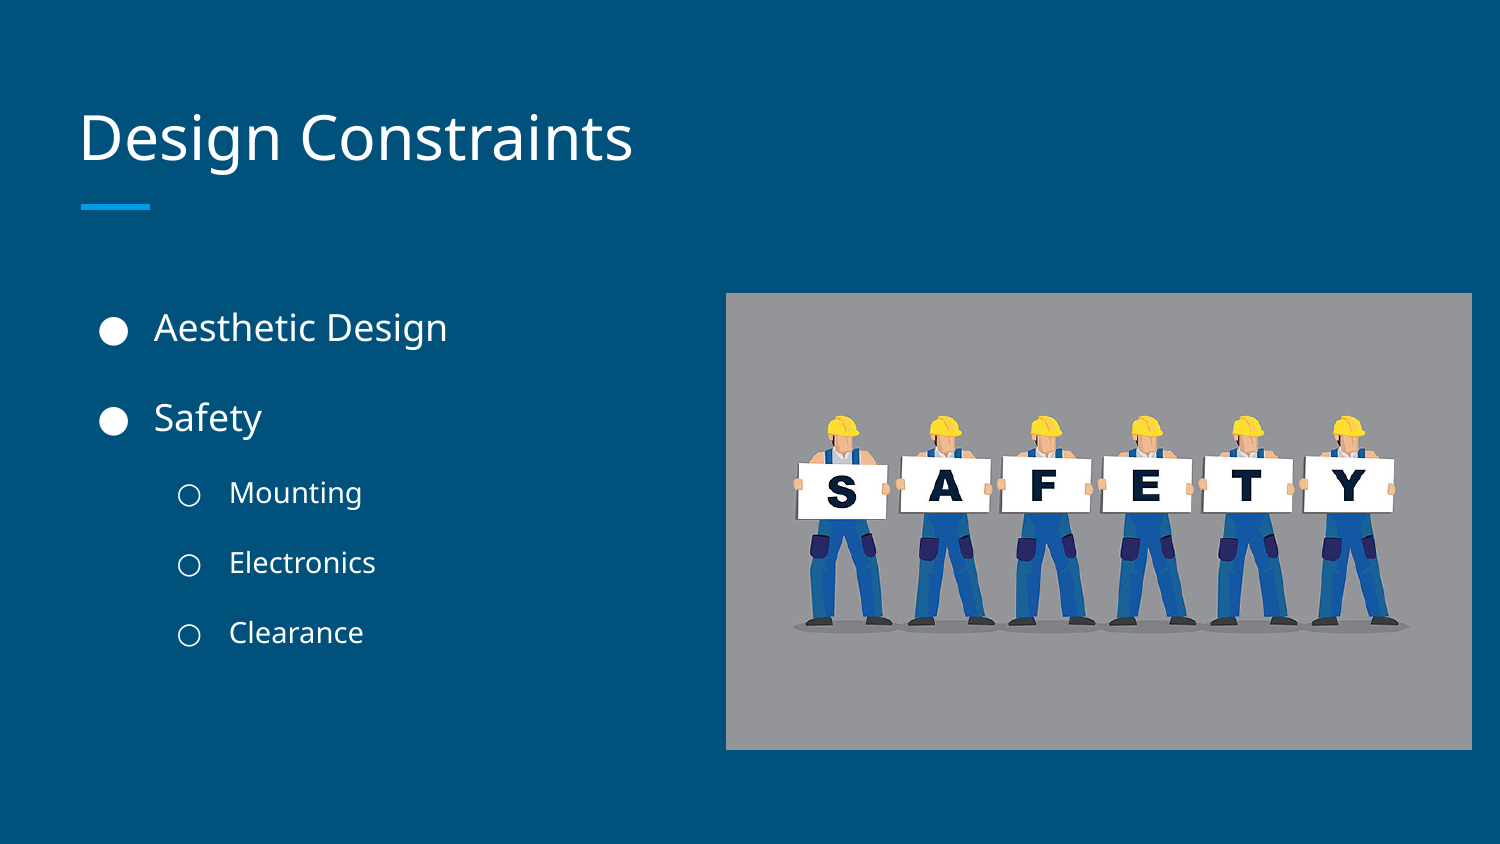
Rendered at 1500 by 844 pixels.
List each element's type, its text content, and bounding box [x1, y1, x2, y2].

list Aesthetic Design Safety Mounting Electronics Clearance [63, 244, 1437, 750]
title Design Constraints [63, 75, 1437, 188]
picture [727, 294, 1471, 749]
